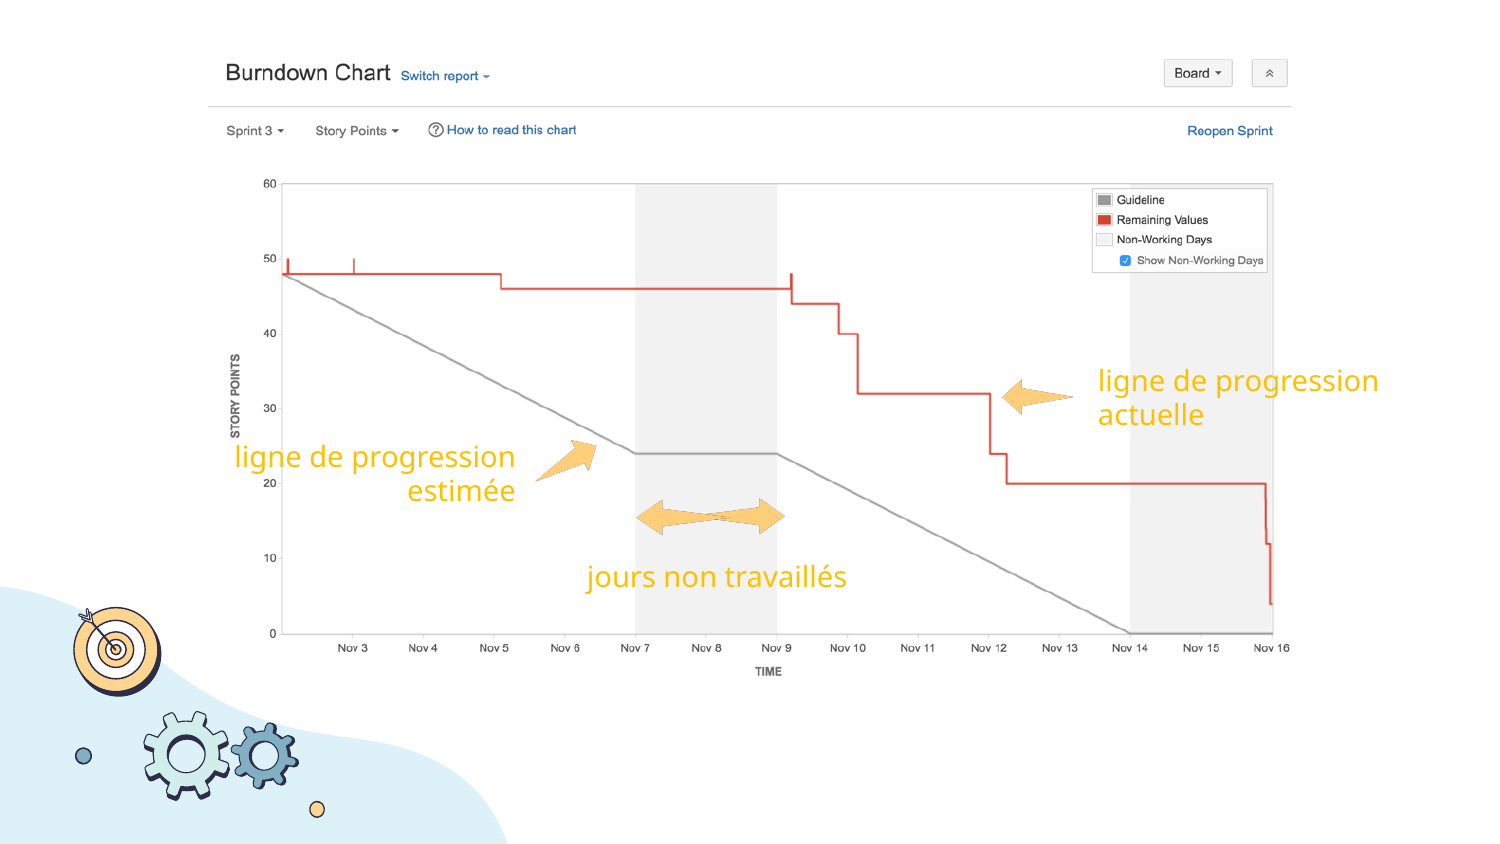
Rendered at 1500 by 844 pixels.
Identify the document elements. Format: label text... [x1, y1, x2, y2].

text_box ligne de progression actuelle [1298, 354, 1395, 440]
picture [207, 40, 1292, 692]
